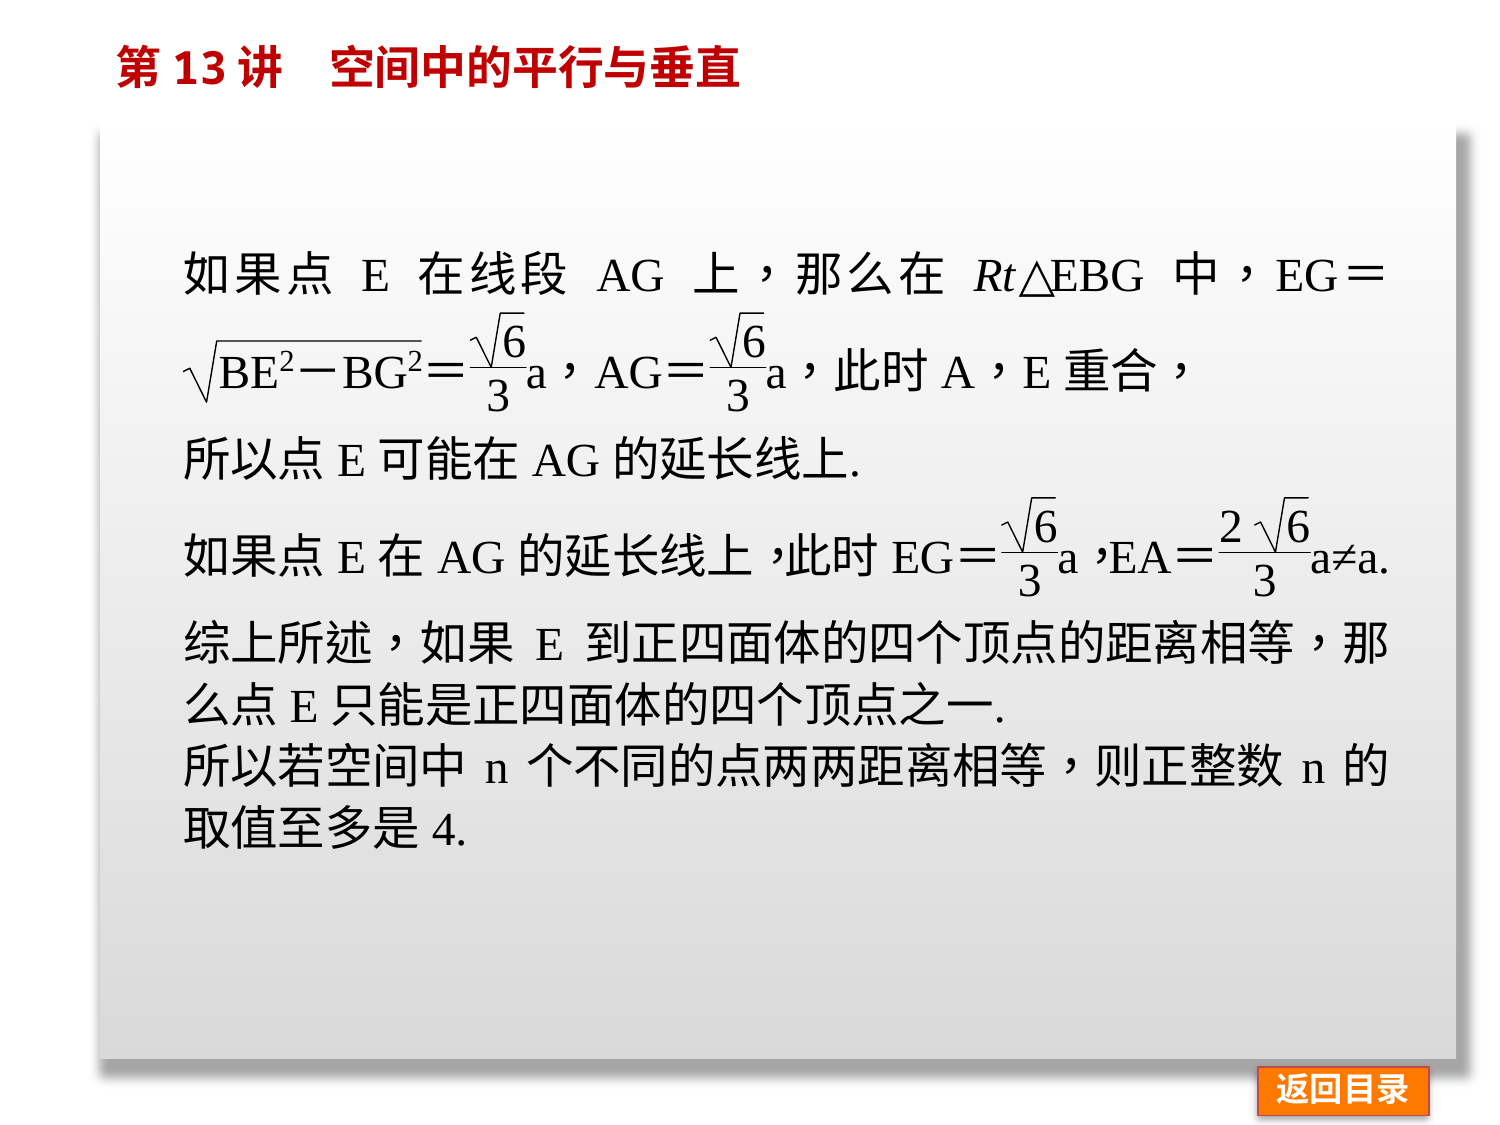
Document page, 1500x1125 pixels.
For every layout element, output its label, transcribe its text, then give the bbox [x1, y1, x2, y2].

title 第13讲 空间中的平行与垂直 [100, 27, 1199, 106]
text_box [182, 243, 1391, 1125]
text_box [112, 148, 1412, 1035]
text_box 返回目录 [1395, 1066, 1430, 1116]
